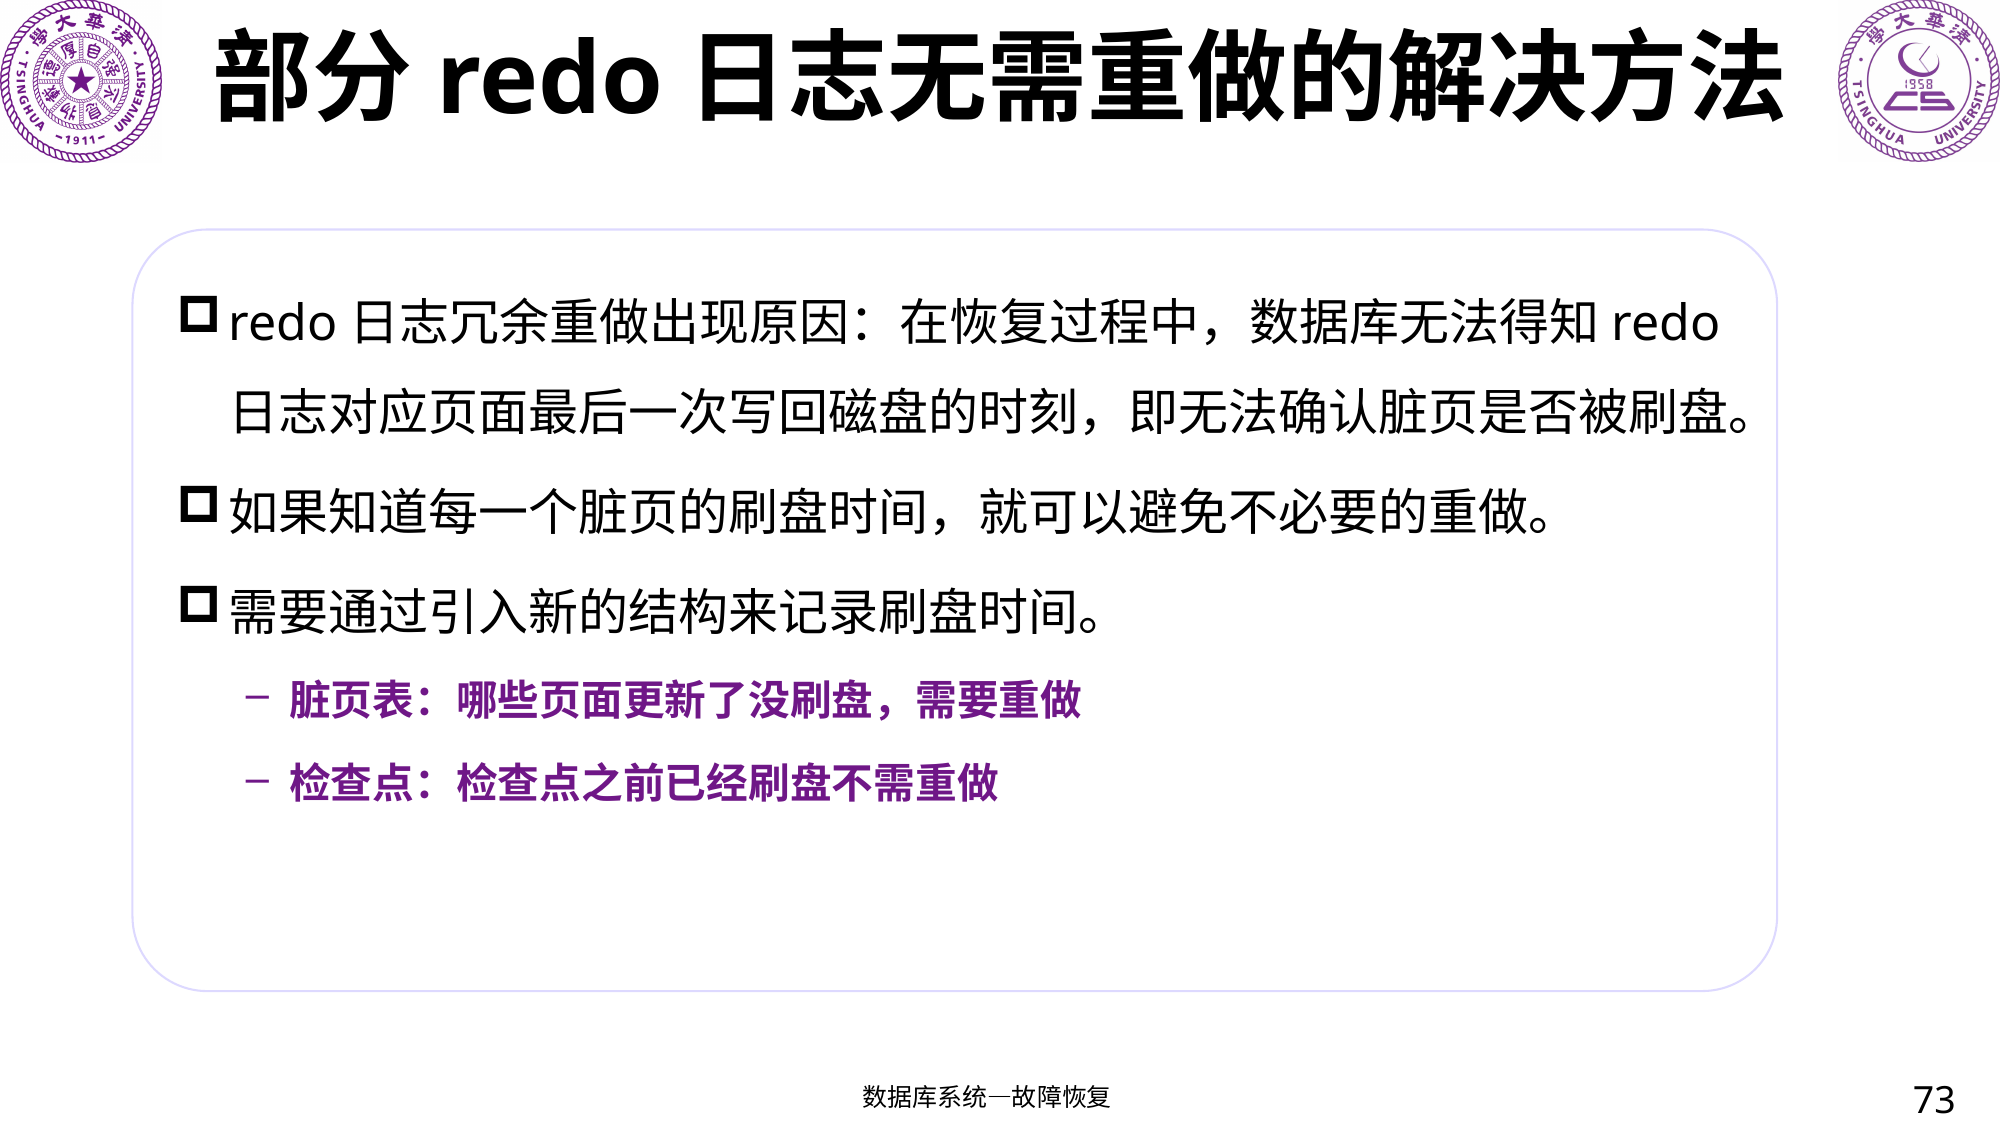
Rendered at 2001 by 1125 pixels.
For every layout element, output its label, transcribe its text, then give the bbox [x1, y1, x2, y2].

title 部分redo日志无需重做的解决方法 [172, 17, 1828, 130]
text_box [1763, 260, 1778, 960]
list redo日志冗余重做出现原因：在恢复过程中，数据库无法得知redo日志对应页面最后一次写回磁盘的时刻，即无法确认脏页是否被刷盘。 如果知道每一个脏页的刷盘时间，就可以避免不必要的重做。 需要通过引入新的结构来记录刷盘时间。 脏页表：哪些页面更新了没刷盘，需要重做 检查点：检查点之前已经刷盘不需重做 [161, 253, 1763, 1075]
picture [1838, 0, 2000, 162]
picture [0, 0, 162, 163]
slide_number 73 [1898, 1069, 2000, 1125]
text_box [132, 229, 1757, 976]
footer 数据库系统—故障恢复 [670, 1073, 1304, 1125]
